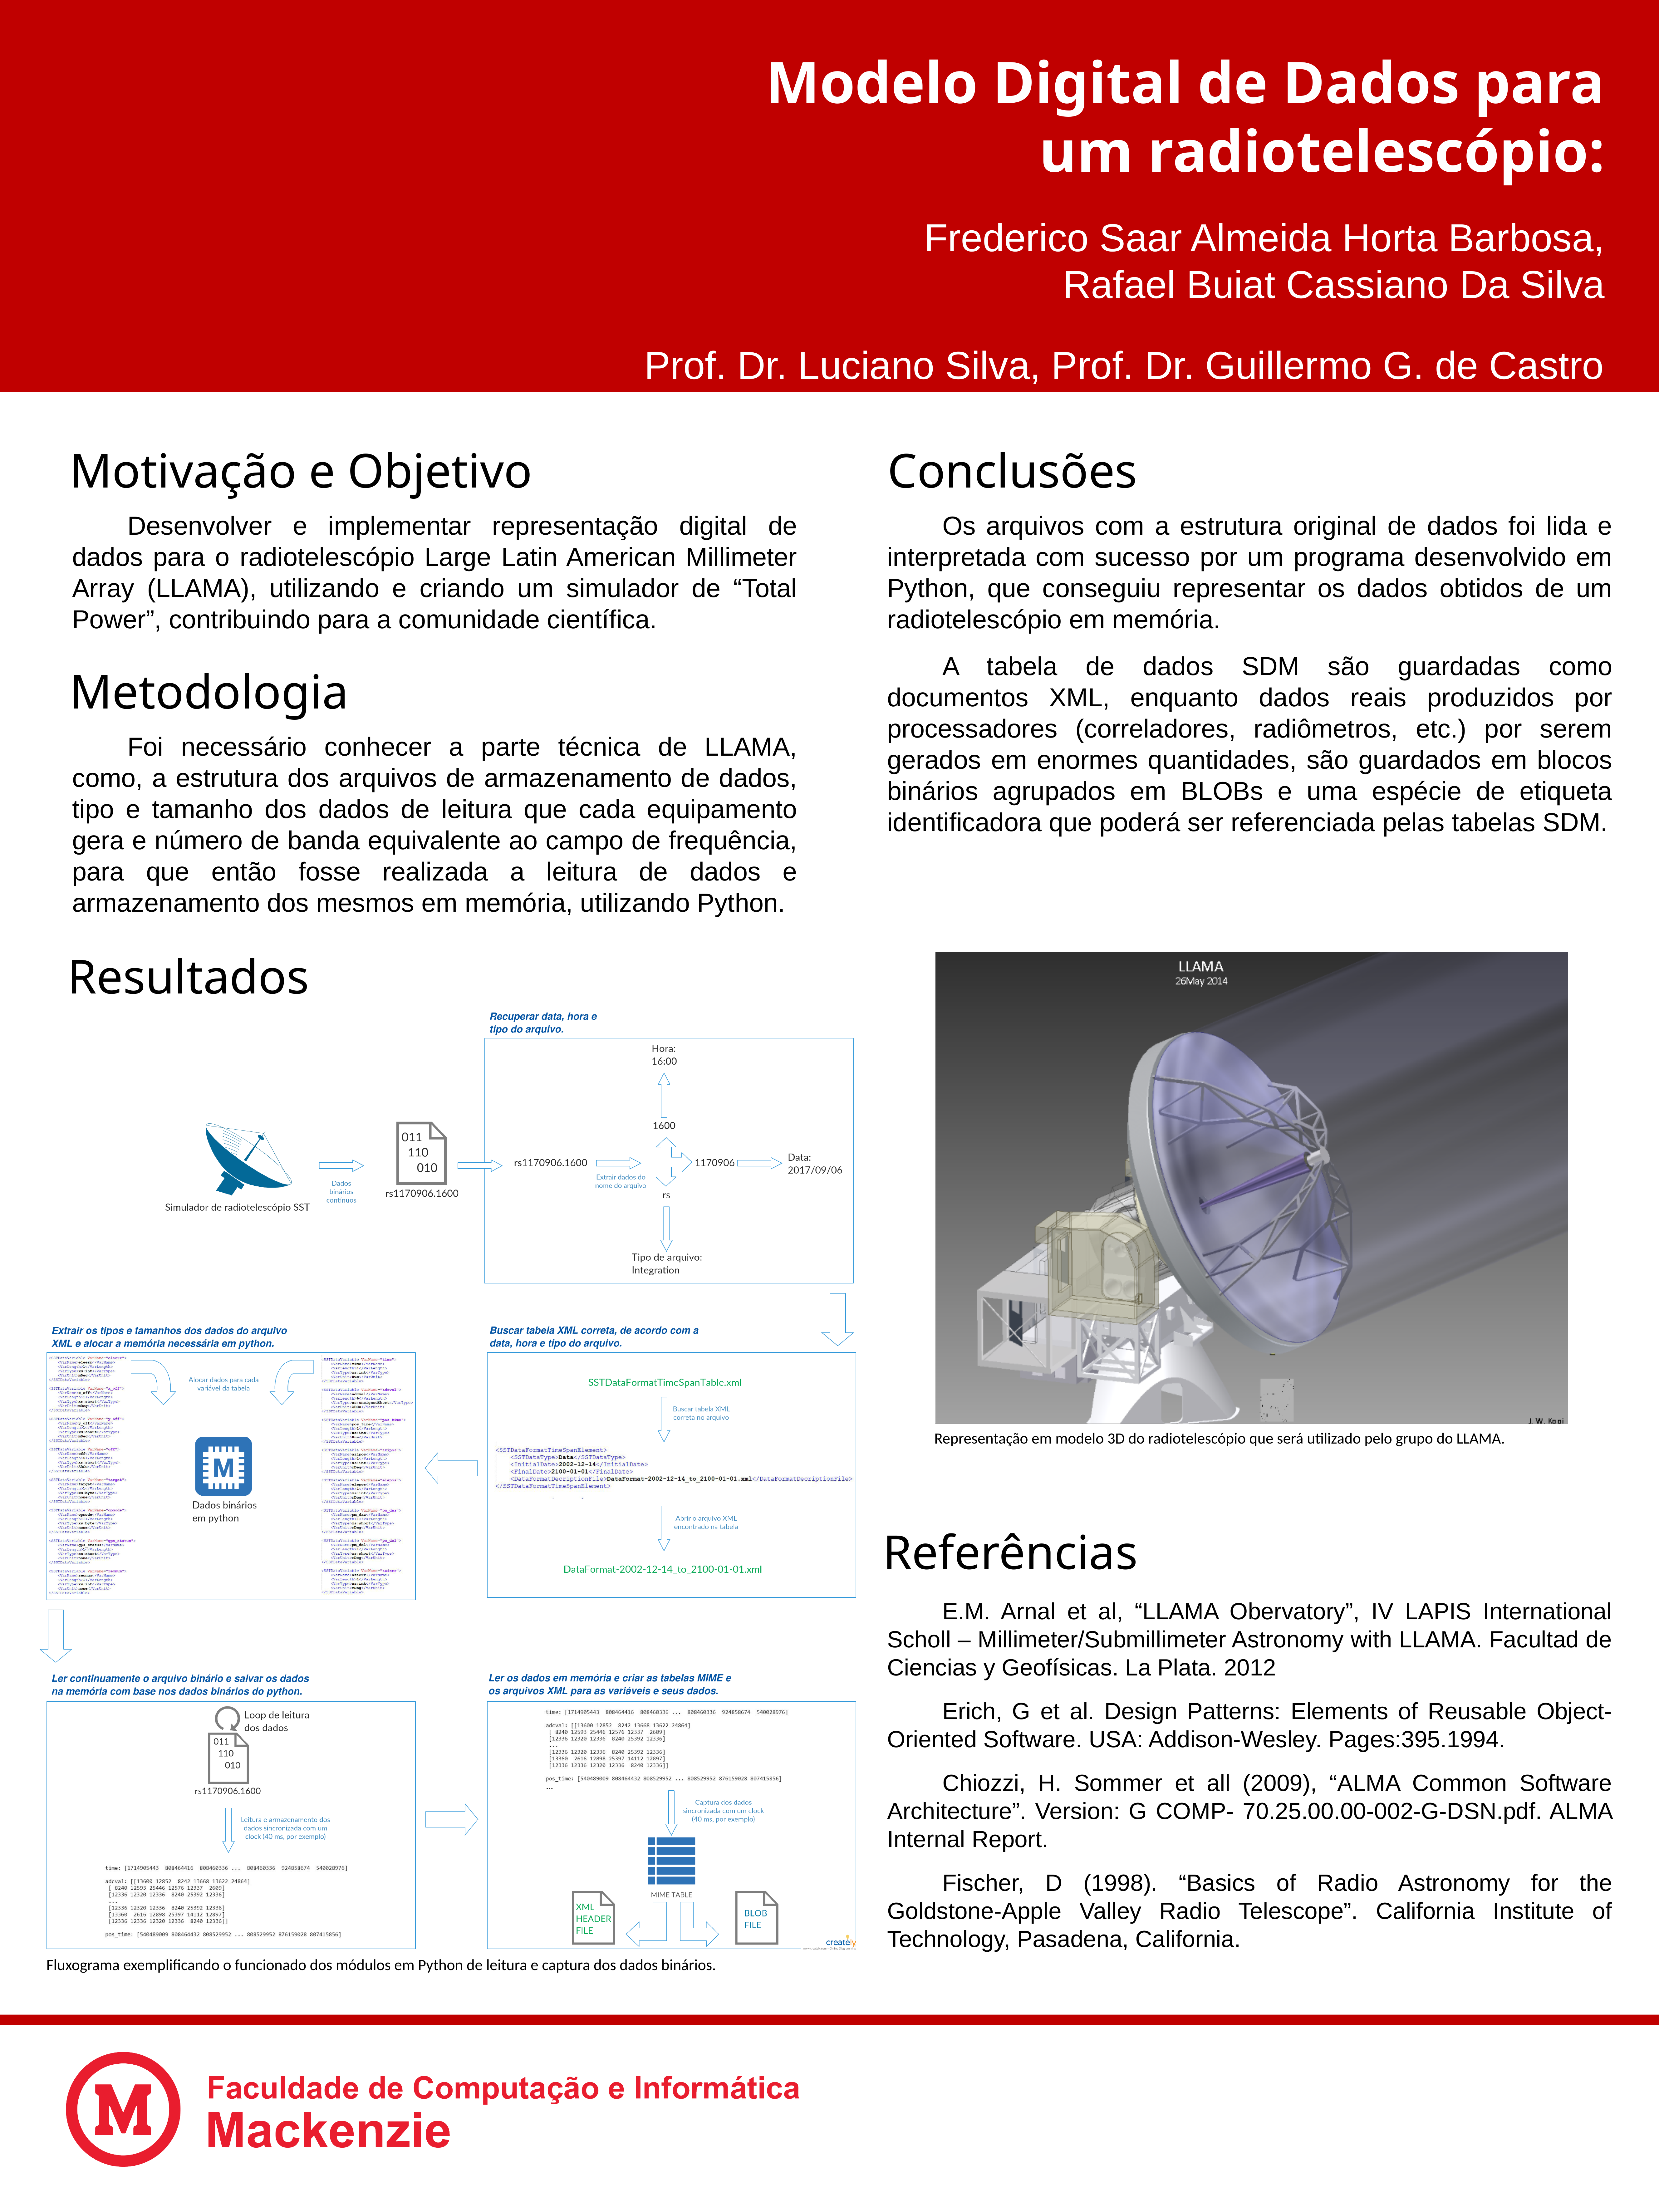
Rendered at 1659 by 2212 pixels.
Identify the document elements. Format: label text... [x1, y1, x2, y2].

text_box [0, 2014, 1659, 2025]
text_box Resultados [63, 944, 800, 1005]
picture [935, 952, 1568, 1427]
text_box Os arquivos com a estrutura original de dados foi lida e interpretada com sucesso por um programa desenvolvido em Python, que conseguiu representar os dados obtidos de um radiotelescópio em memória. A tabela de dados SDM são guardadas como documentos XML, enquanto dados reais produzidos por processadores (correladores, radiômetros, etc.) por serem gerados em enormes quantidades, são guardados em blocos binários agrupados em BLOBs e uma espécie de etiqueta identificadora que poderá ser referenciada pelas tabelas SDM. [882, 506, 1617, 839]
text_box Modelo Digital de Dados para um radiotelescópio: [684, 44, 1610, 186]
text_box Metodologia [65, 660, 802, 721]
text_box Foi necessário conhecer a parte técnica de LLAMA, como, a estrutura dos arquivos de armazenamento de dados, tipo e tamanho dos dados de leitura que cada equipamento gera e número de banda equivalente ao campo de frequência, para que então fosse realizada a leitura de dados e armazenamento dos mesmos em memória, utilizando Python. [67, 728, 802, 920]
picture [35, 1005, 859, 1952]
text_box Conclusões [883, 439, 1620, 499]
text_box Referências [878, 1520, 1615, 1581]
text_box Fluxograma exemplificando o funcionado dos módulos em Python de leitura e captura dos dados binários. [42, 1952, 722, 1976]
text_box [0, 0, 1659, 392]
text_box Prof. Dr. Luciano Silva, Prof. Dr. Guillermo G. de Castro [581, 338, 1610, 389]
text_box E.M. Arnal et al, “LLAMA Obervatory”, IV LAPIS International Scholl – Millimeter/Submillimeter Astronomy with LLAMA. Facultad de Ciencias y Geofísicas. La Plata. 2012 Erich, G et al. Design Patterns: Elements of Reusable Object-Oriented Software. USA: Addison-Wesley. Pages:395.1994. Chiozzi, H. Sommer et all (2009), “ALMA Common Software Architecture”. Version: G COMP- 70.25.00.00-002-G-DSN.pdf. ALMA Internal Report. Fischer, D (1998). “Basics of Radio Astronomy for the Goldstone-Apple Valley Radio Telescope”. California Institute of Technology, Pasadena, California. [882, 1593, 1617, 1998]
text_box Representação em modelo 3D do radiotelescópio que será utilizado pelo grupo do LLAMA. [930, 1426, 1610, 1449]
text_box Desenvolver e implementar representação digital de dados para o radiotelescópio Large Latin American Millimeter Array (LLAMA), utilizando e criando um simulador de “Total Power”, contribuindo para a comunidade científica. [67, 506, 802, 636]
text_box Motivação e Objetivo [65, 439, 802, 499]
text_box Frederico Saar Almeida Horta Barbosa, Rafael Buiat Cassiano Da Silva [684, 210, 1610, 308]
picture [66, 2052, 800, 2167]
